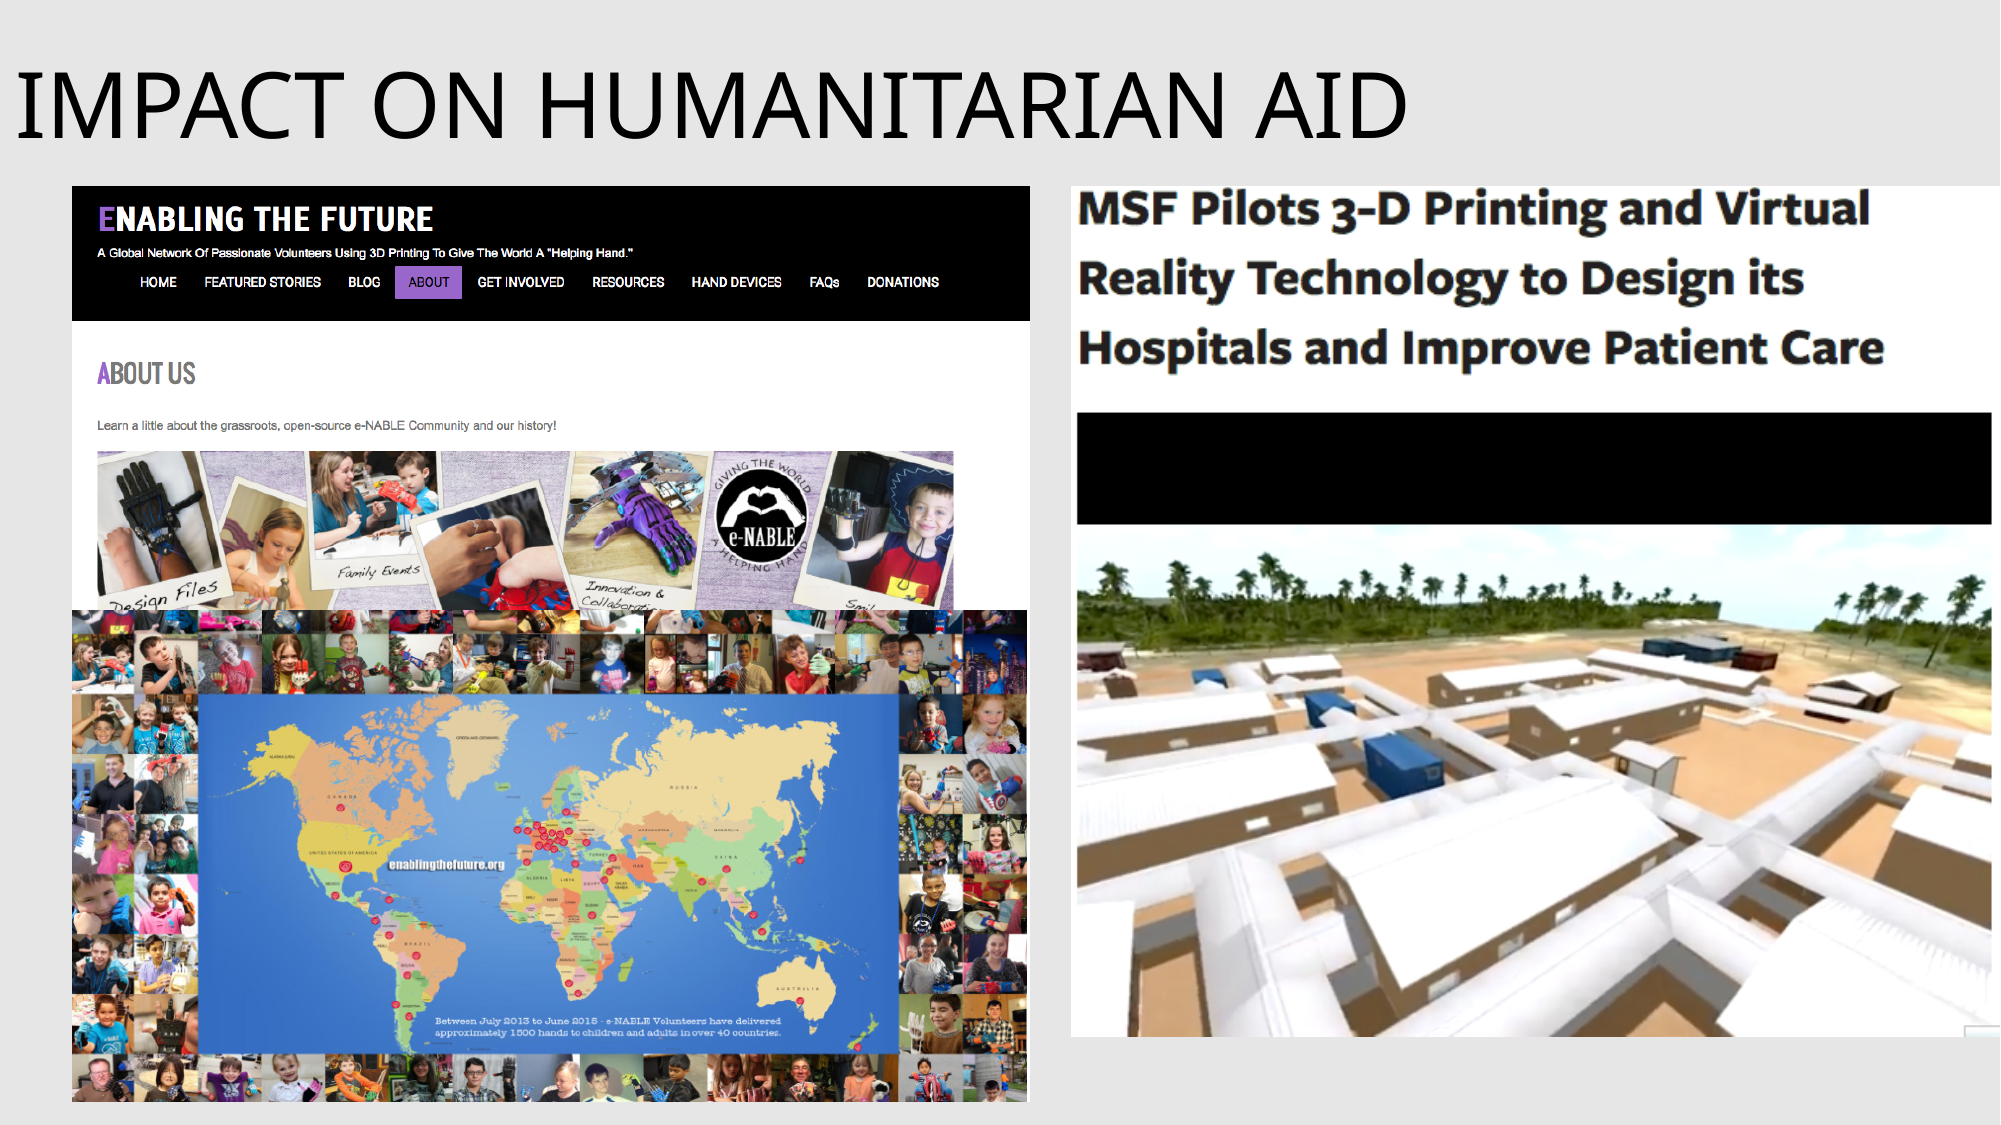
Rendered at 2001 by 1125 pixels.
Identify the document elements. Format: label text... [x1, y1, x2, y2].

picture [72, 610, 1030, 1102]
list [72, 186, 1030, 610]
title IMPACT ON HUMANITARIAN AID [0, 0, 1725, 218]
picture [1071, 186, 2000, 1037]
